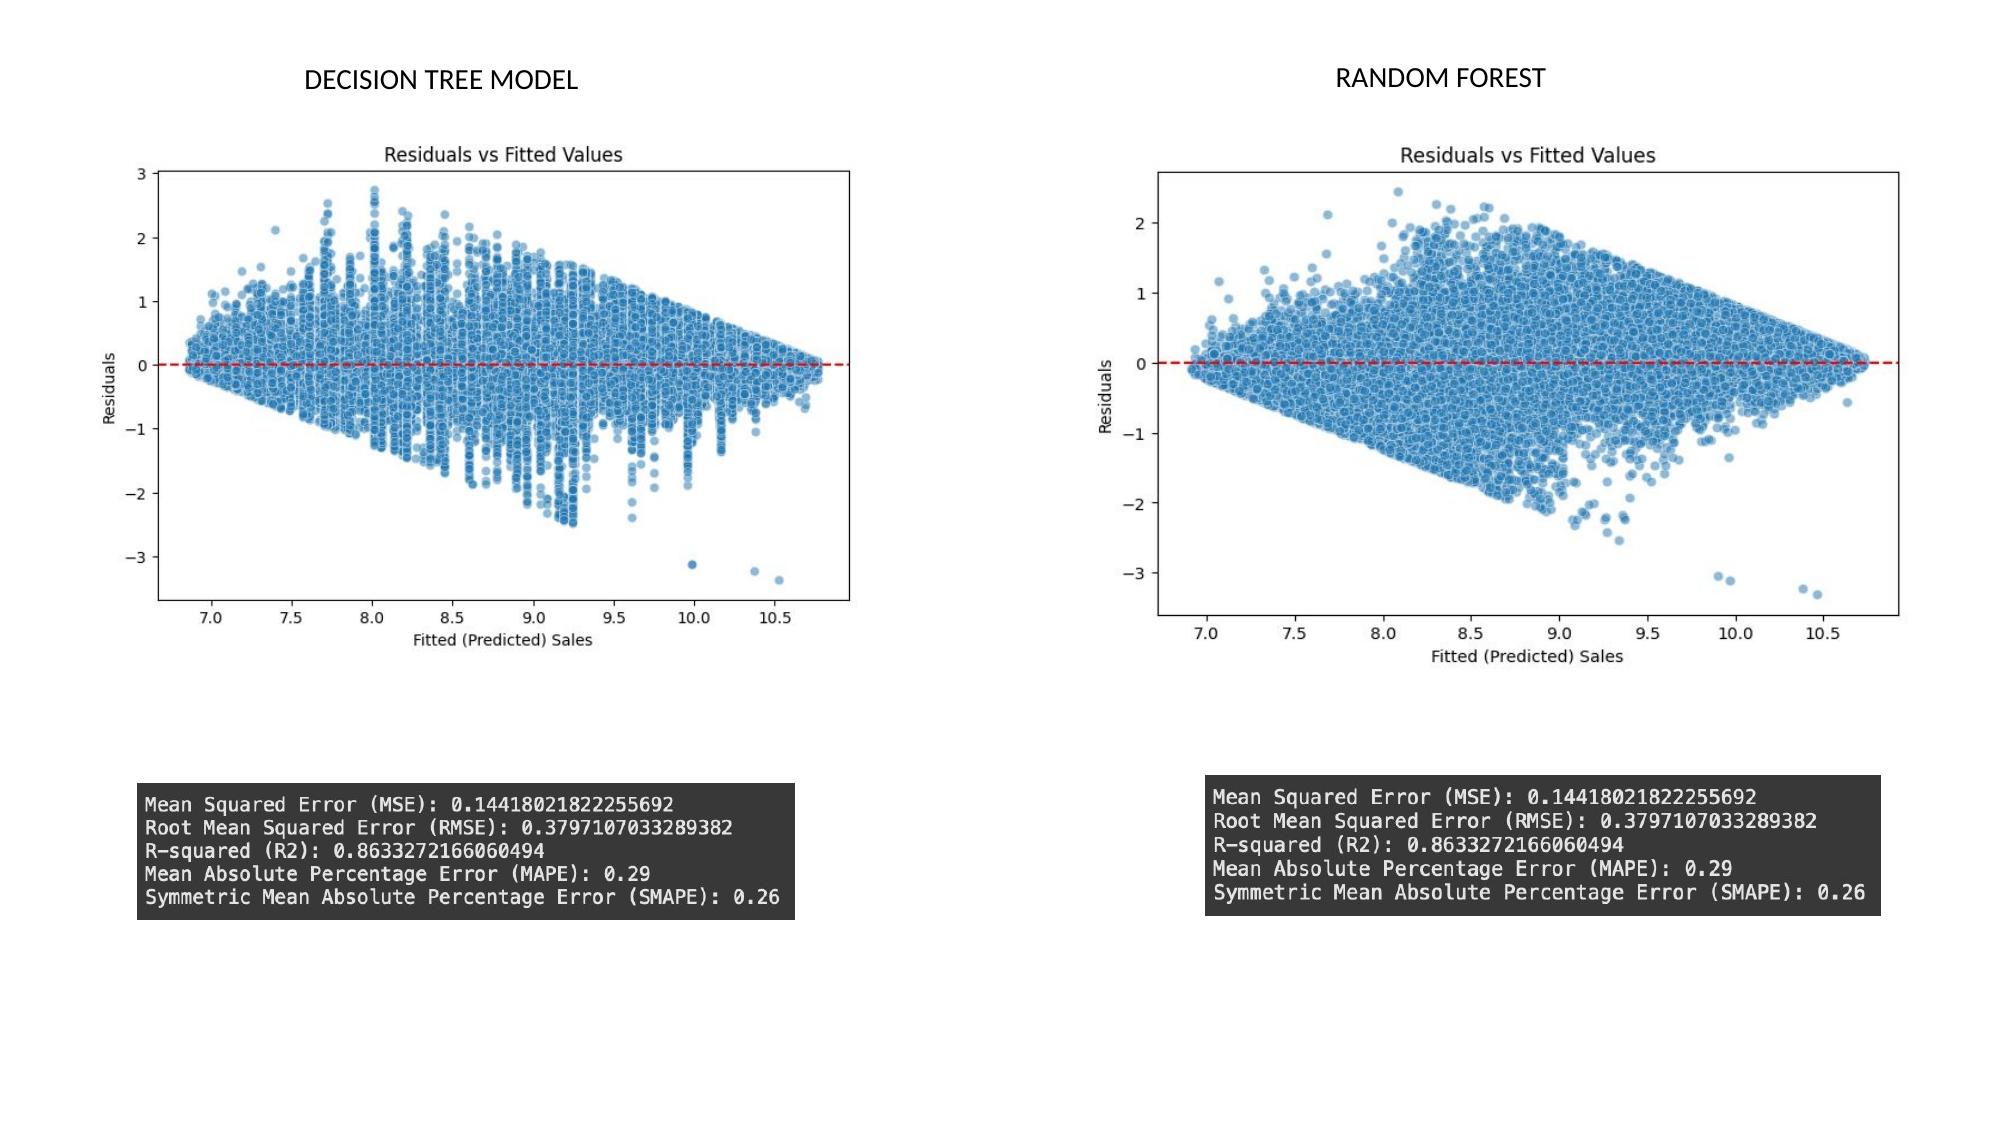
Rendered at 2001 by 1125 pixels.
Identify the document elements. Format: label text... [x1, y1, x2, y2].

text_box RANDOM FOREST [1328, 50, 1633, 101]
picture [137, 782, 796, 920]
text_box DECISION TREE MODEL [296, 53, 602, 103]
picture [90, 135, 860, 660]
picture [1204, 775, 1881, 916]
picture [1086, 135, 1909, 676]
